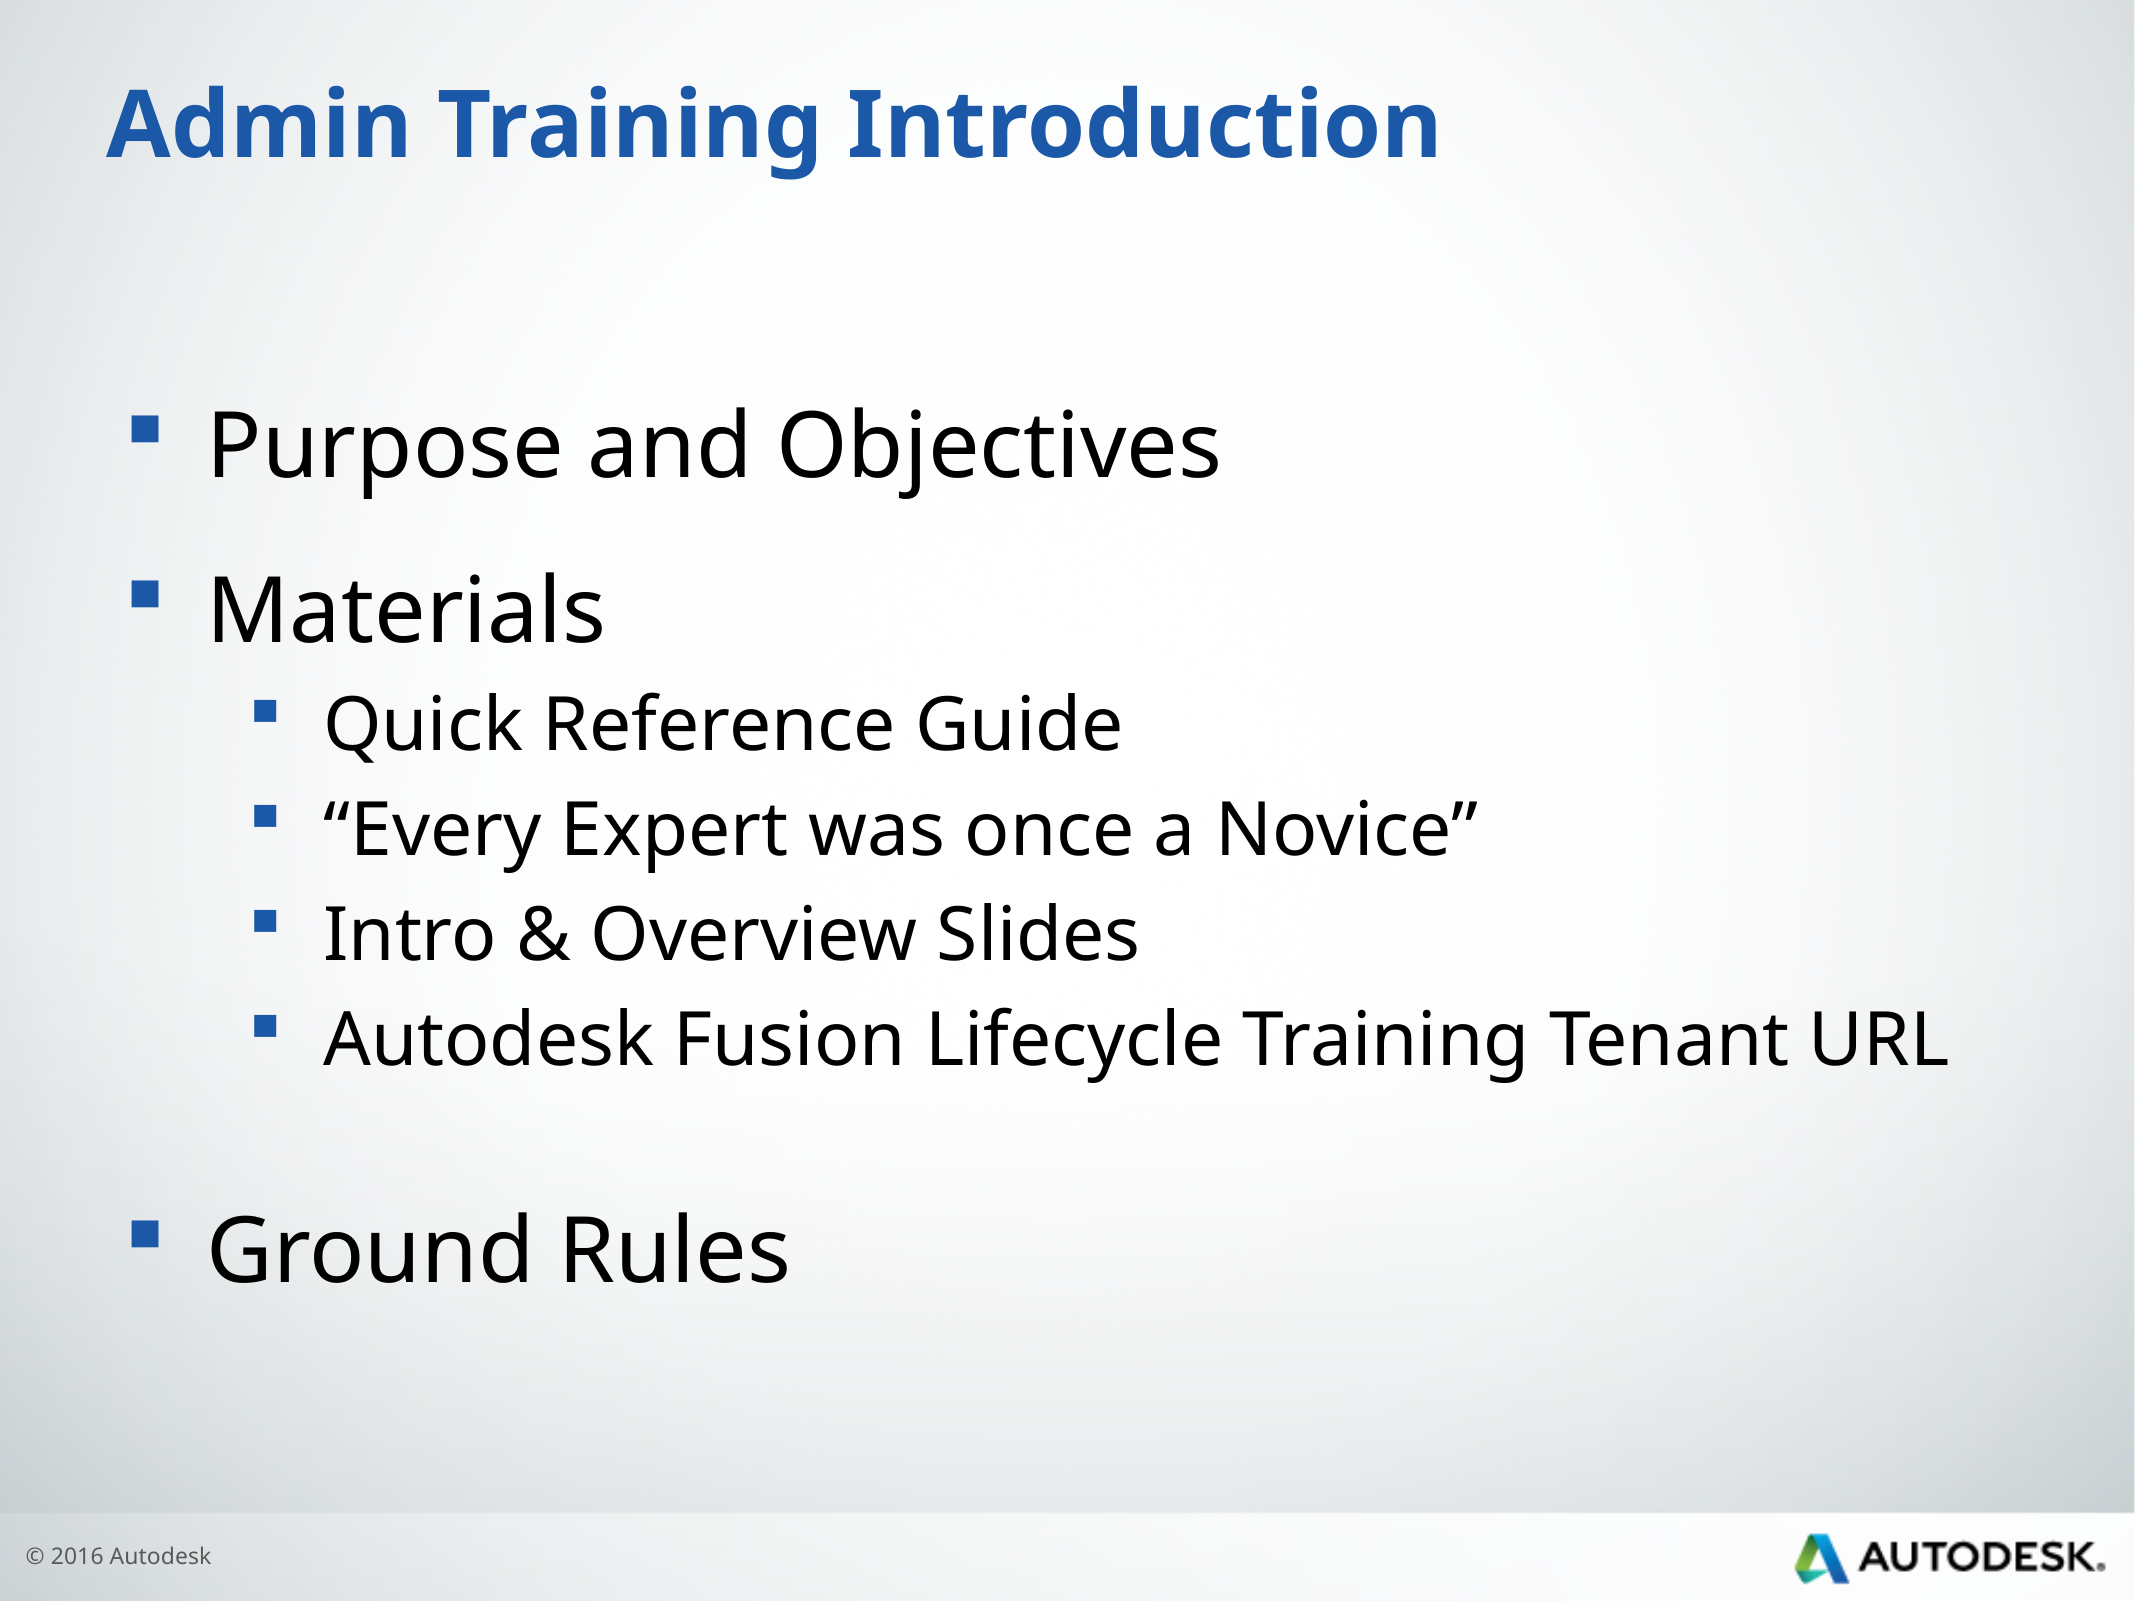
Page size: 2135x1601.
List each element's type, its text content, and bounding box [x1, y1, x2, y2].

picture [0, 0, 2135, 1601]
list Purpose and Objectives Materials Quick Reference Guide “Every Expert was once a Novice” Intro & Overview Slides Autodesk Fusion Lifecycle Training Tenant URL Ground Rules [106, 331, 2028, 1444]
title Admin Training Introduction [106, 64, 2028, 331]
